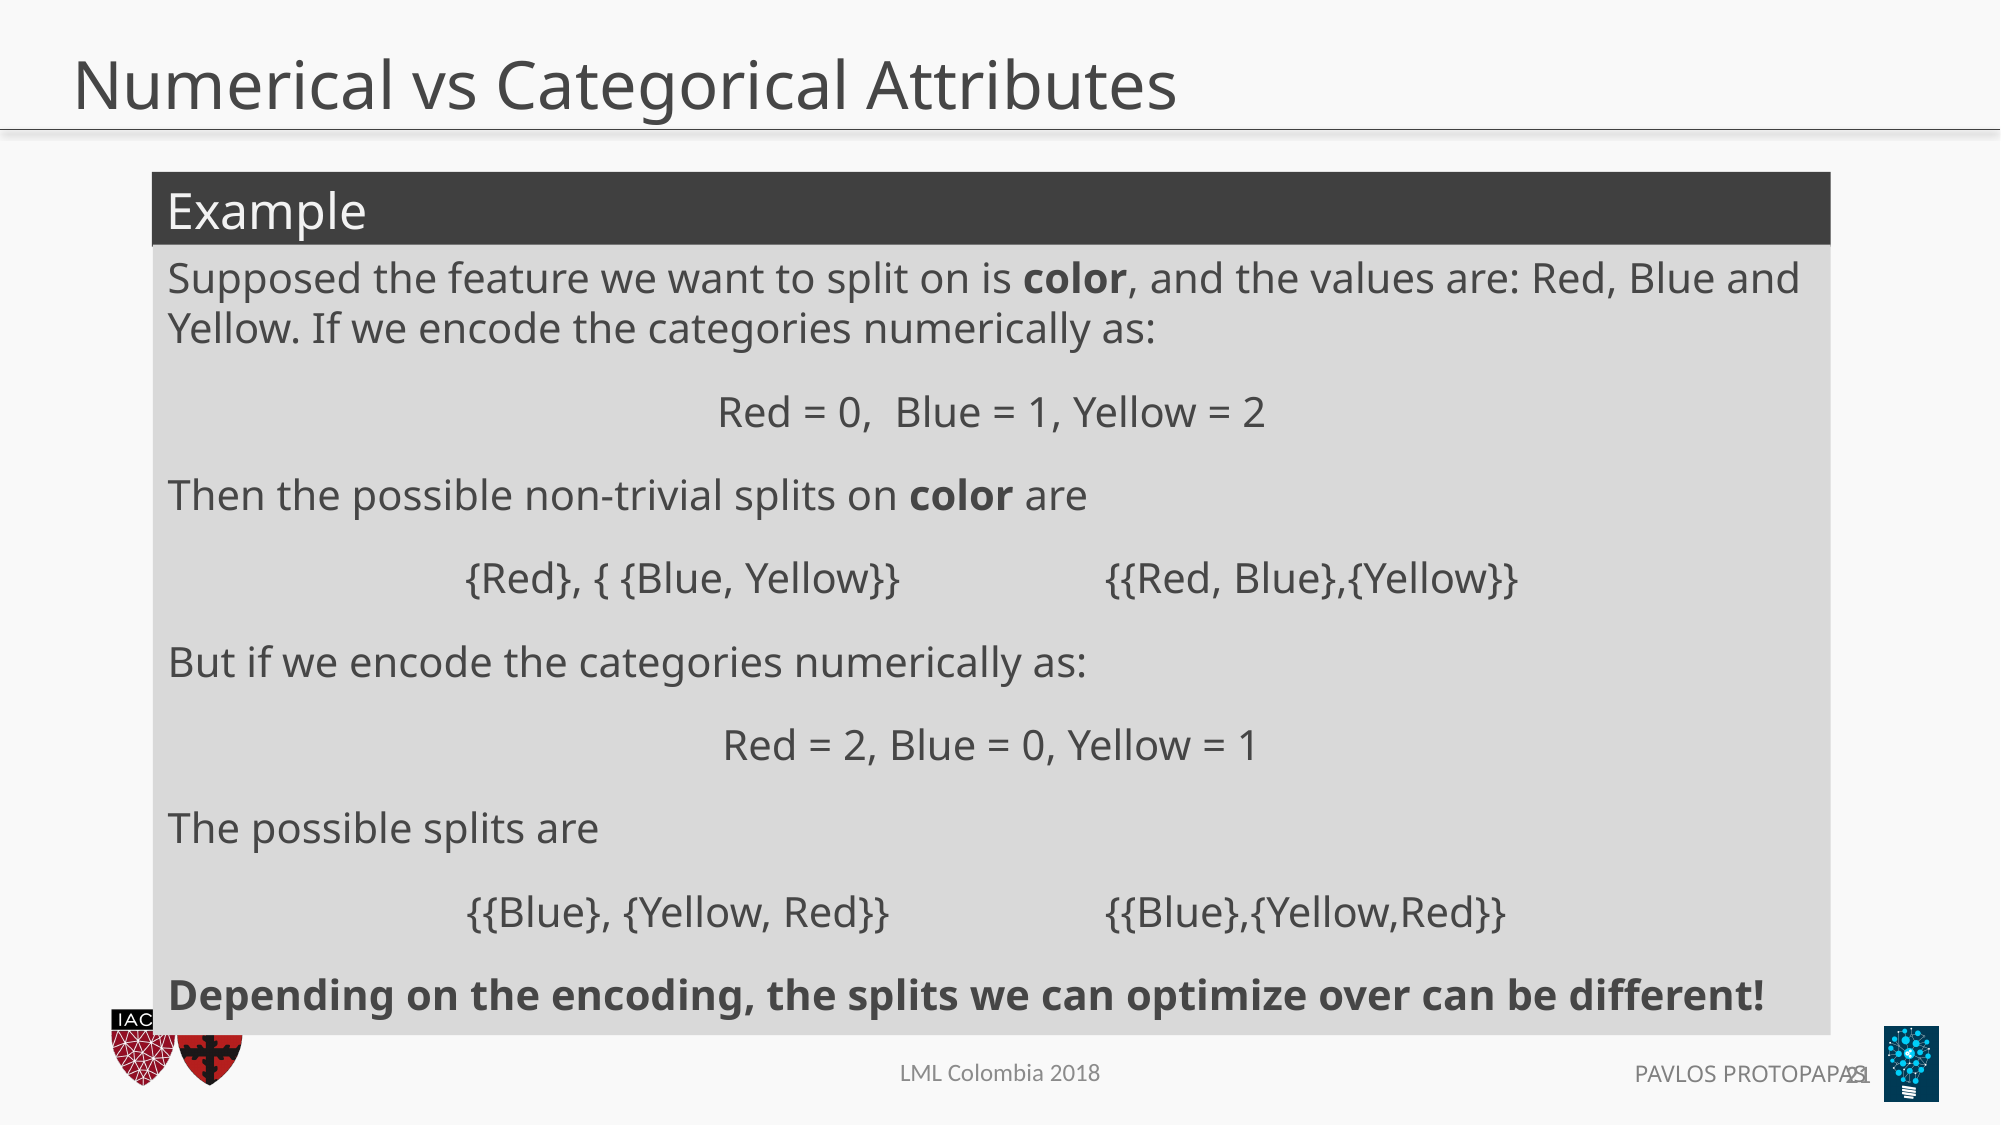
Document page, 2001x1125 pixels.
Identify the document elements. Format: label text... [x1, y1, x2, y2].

picture [1903, 1086, 1915, 1098]
picture [109, 1009, 243, 1086]
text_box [151, 171, 1831, 1036]
slide_number 21 [1419, 1043, 1886, 1104]
title Numerical vs Categorical Attributes [57, 35, 1943, 162]
picture [1905, 1049, 1913, 1058]
